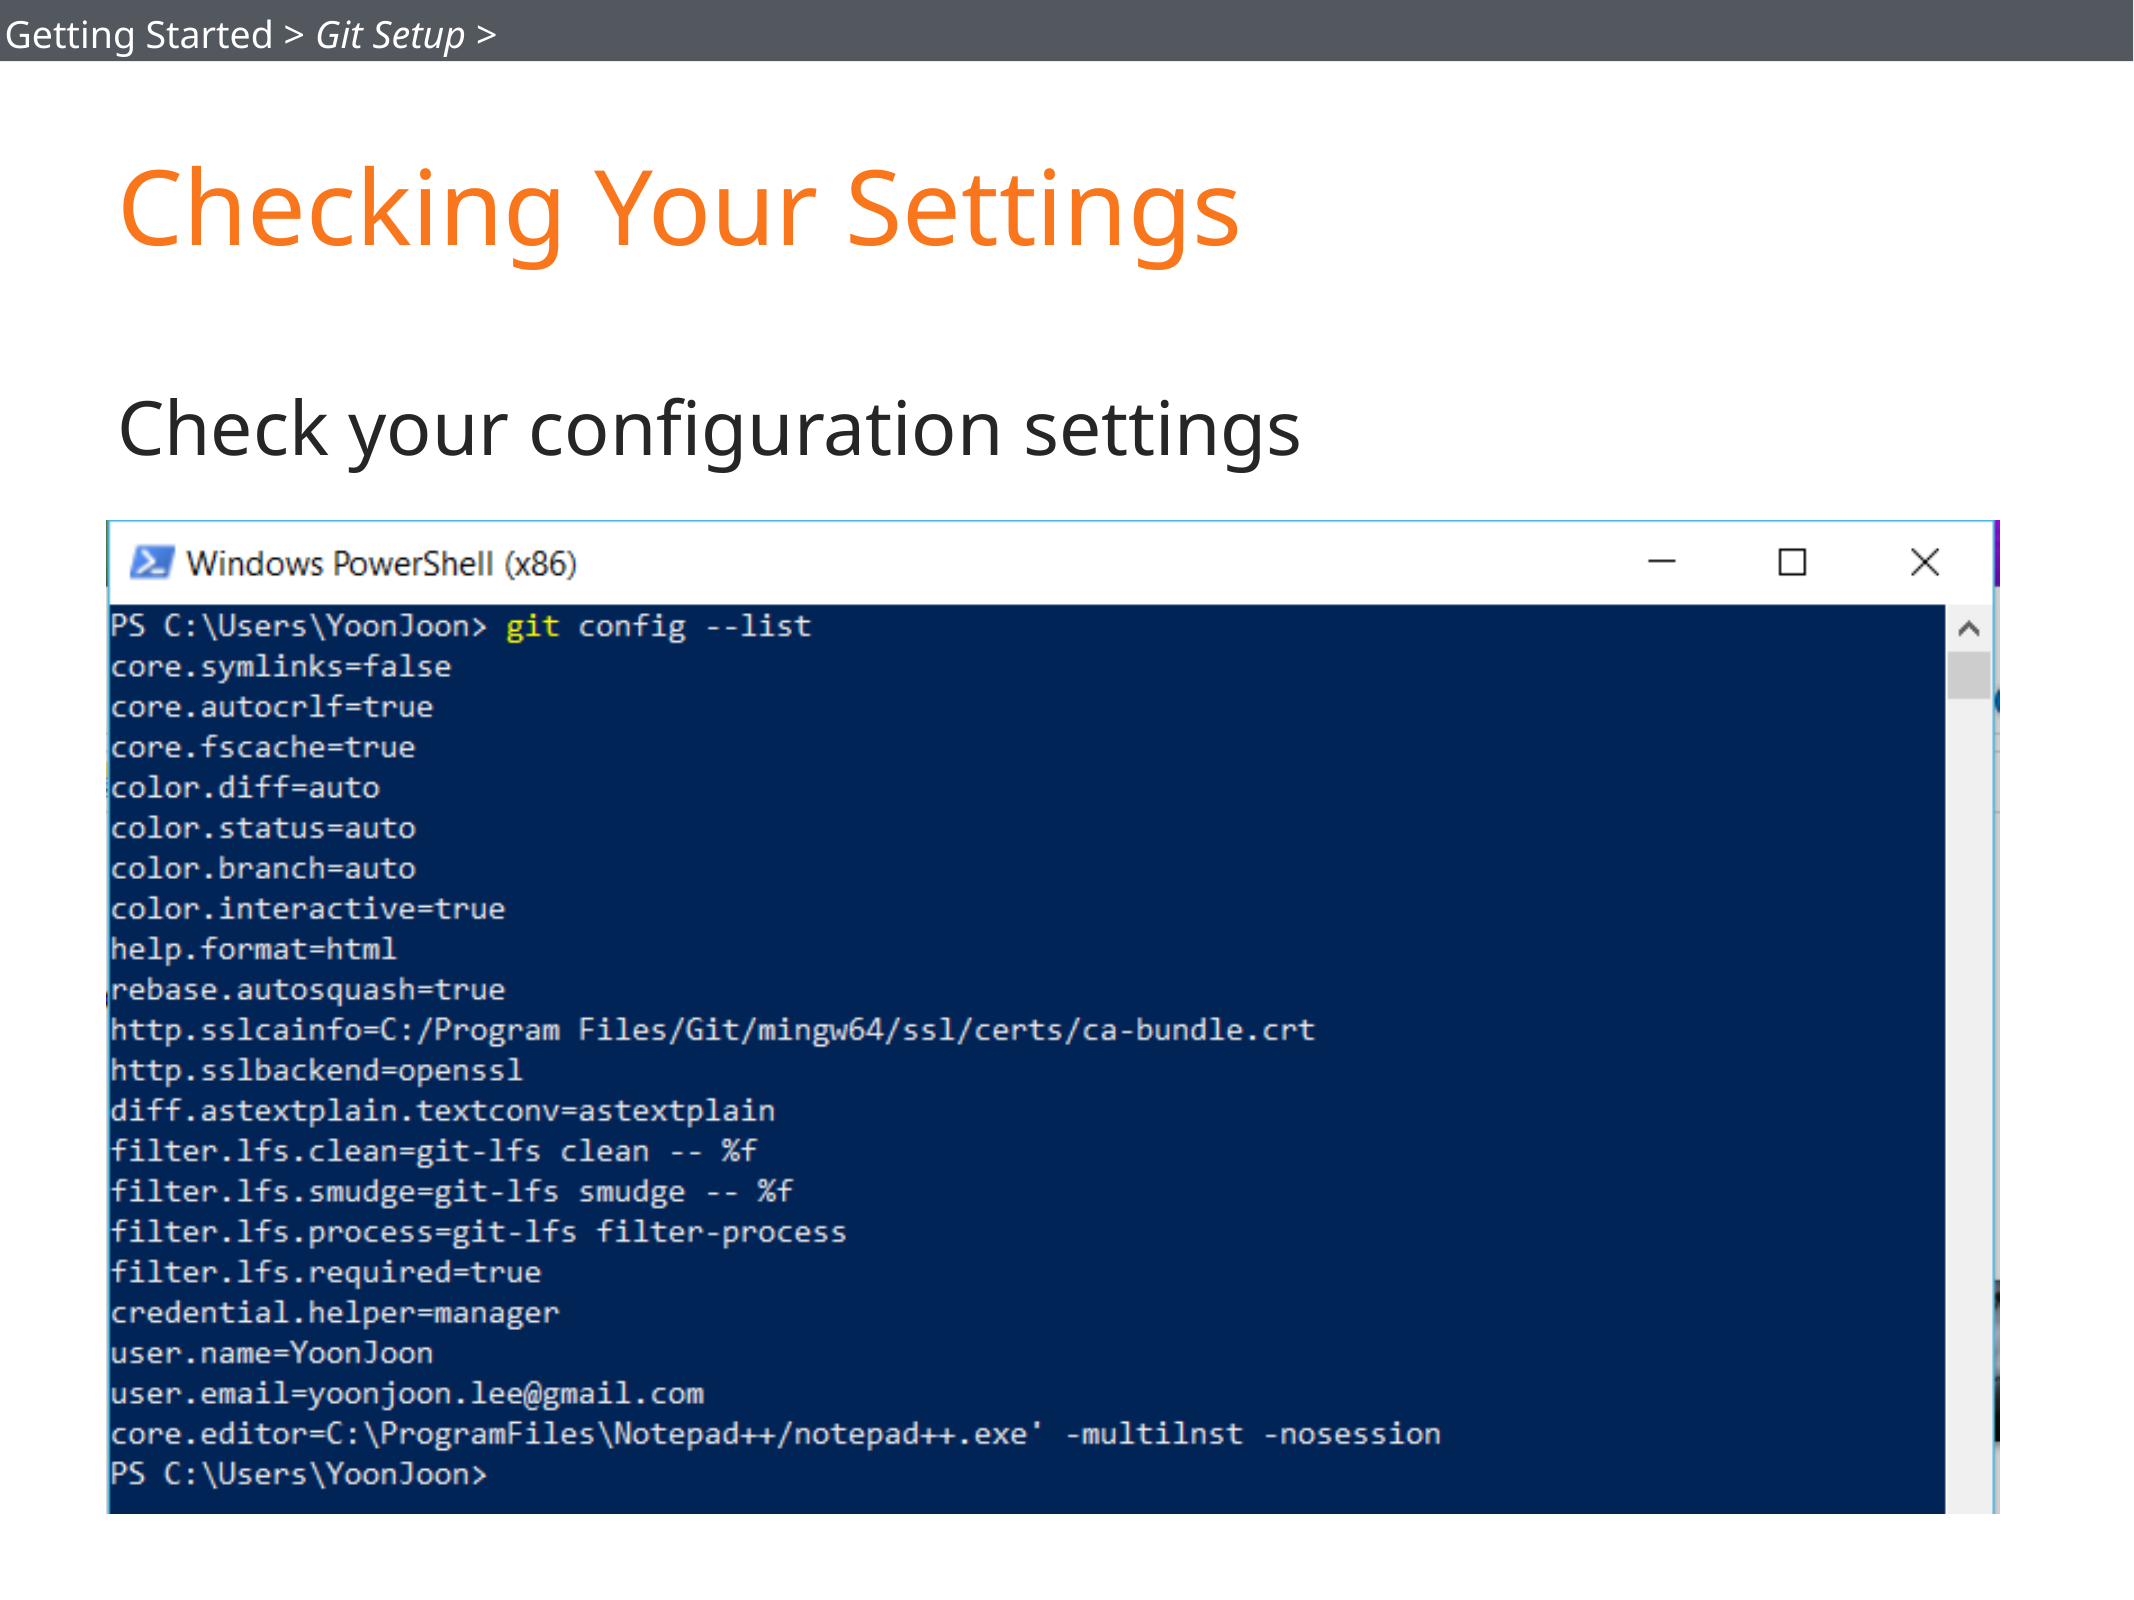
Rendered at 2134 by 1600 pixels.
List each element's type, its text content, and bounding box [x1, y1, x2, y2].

text_box Getting Started > Git Setup > [0, 2, 506, 65]
list Check your configuration settings [106, 369, 2028, 507]
picture [106, 520, 2000, 1514]
title Checking Your Settings [106, 130, 2028, 327]
